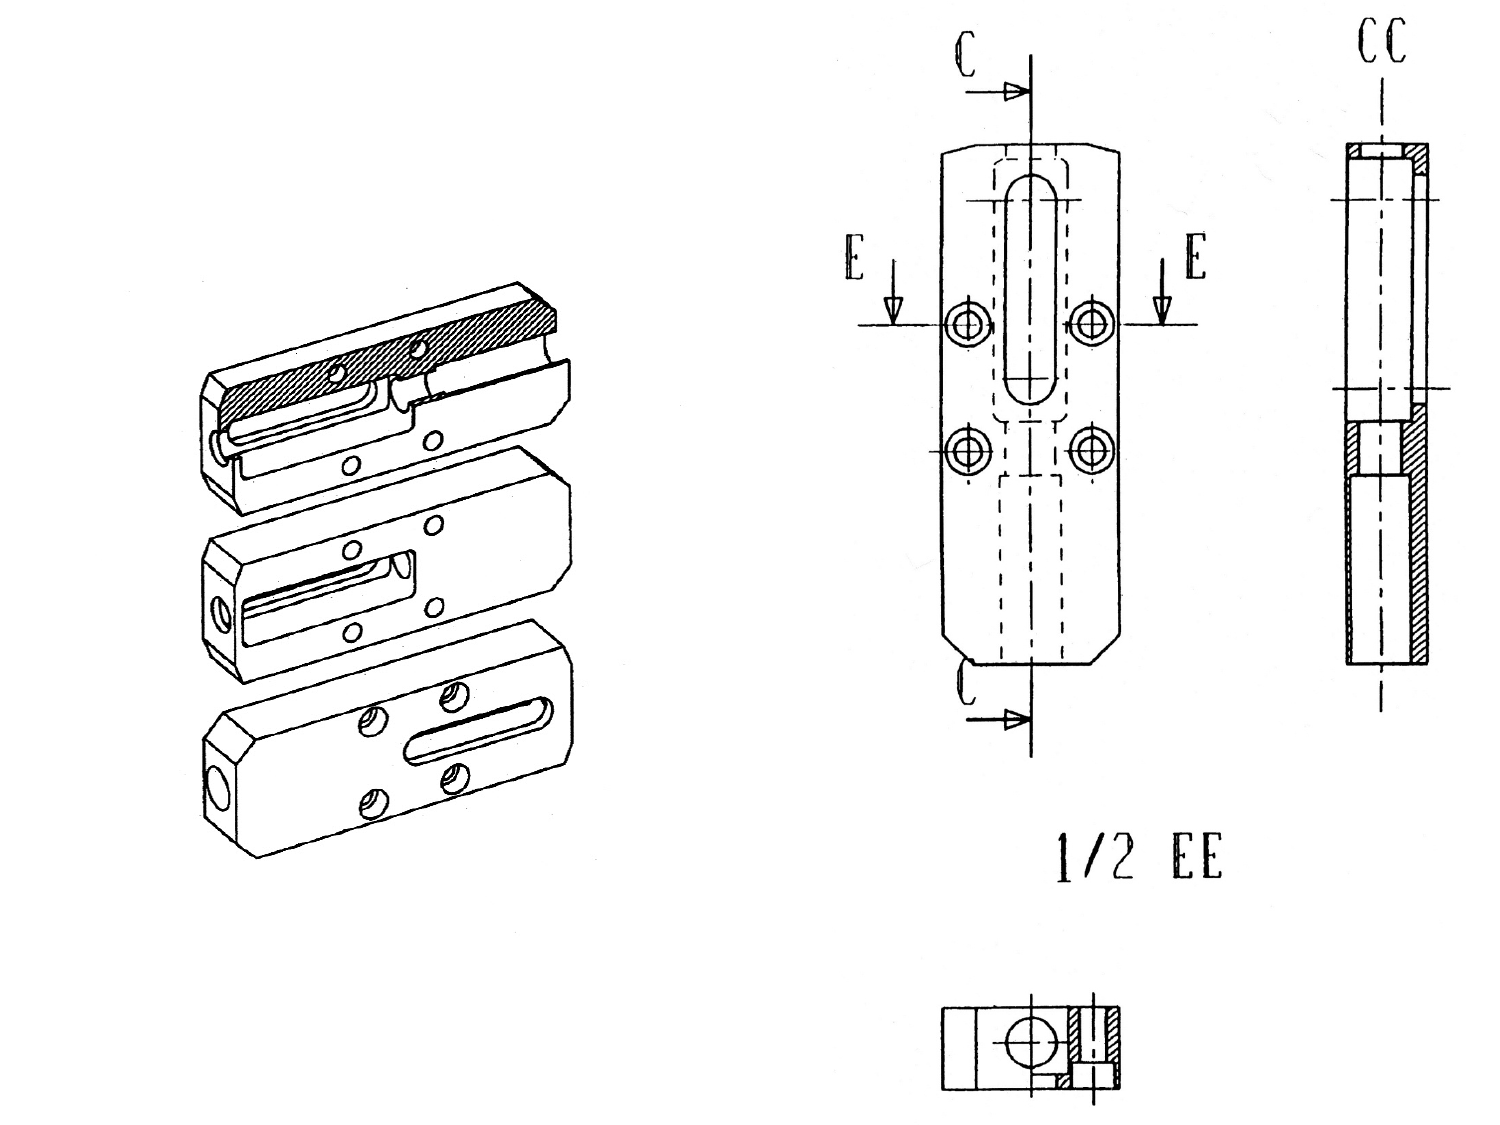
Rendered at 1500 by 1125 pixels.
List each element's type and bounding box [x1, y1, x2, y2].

picture [88, 219, 692, 951]
picture [832, 0, 1466, 1125]
